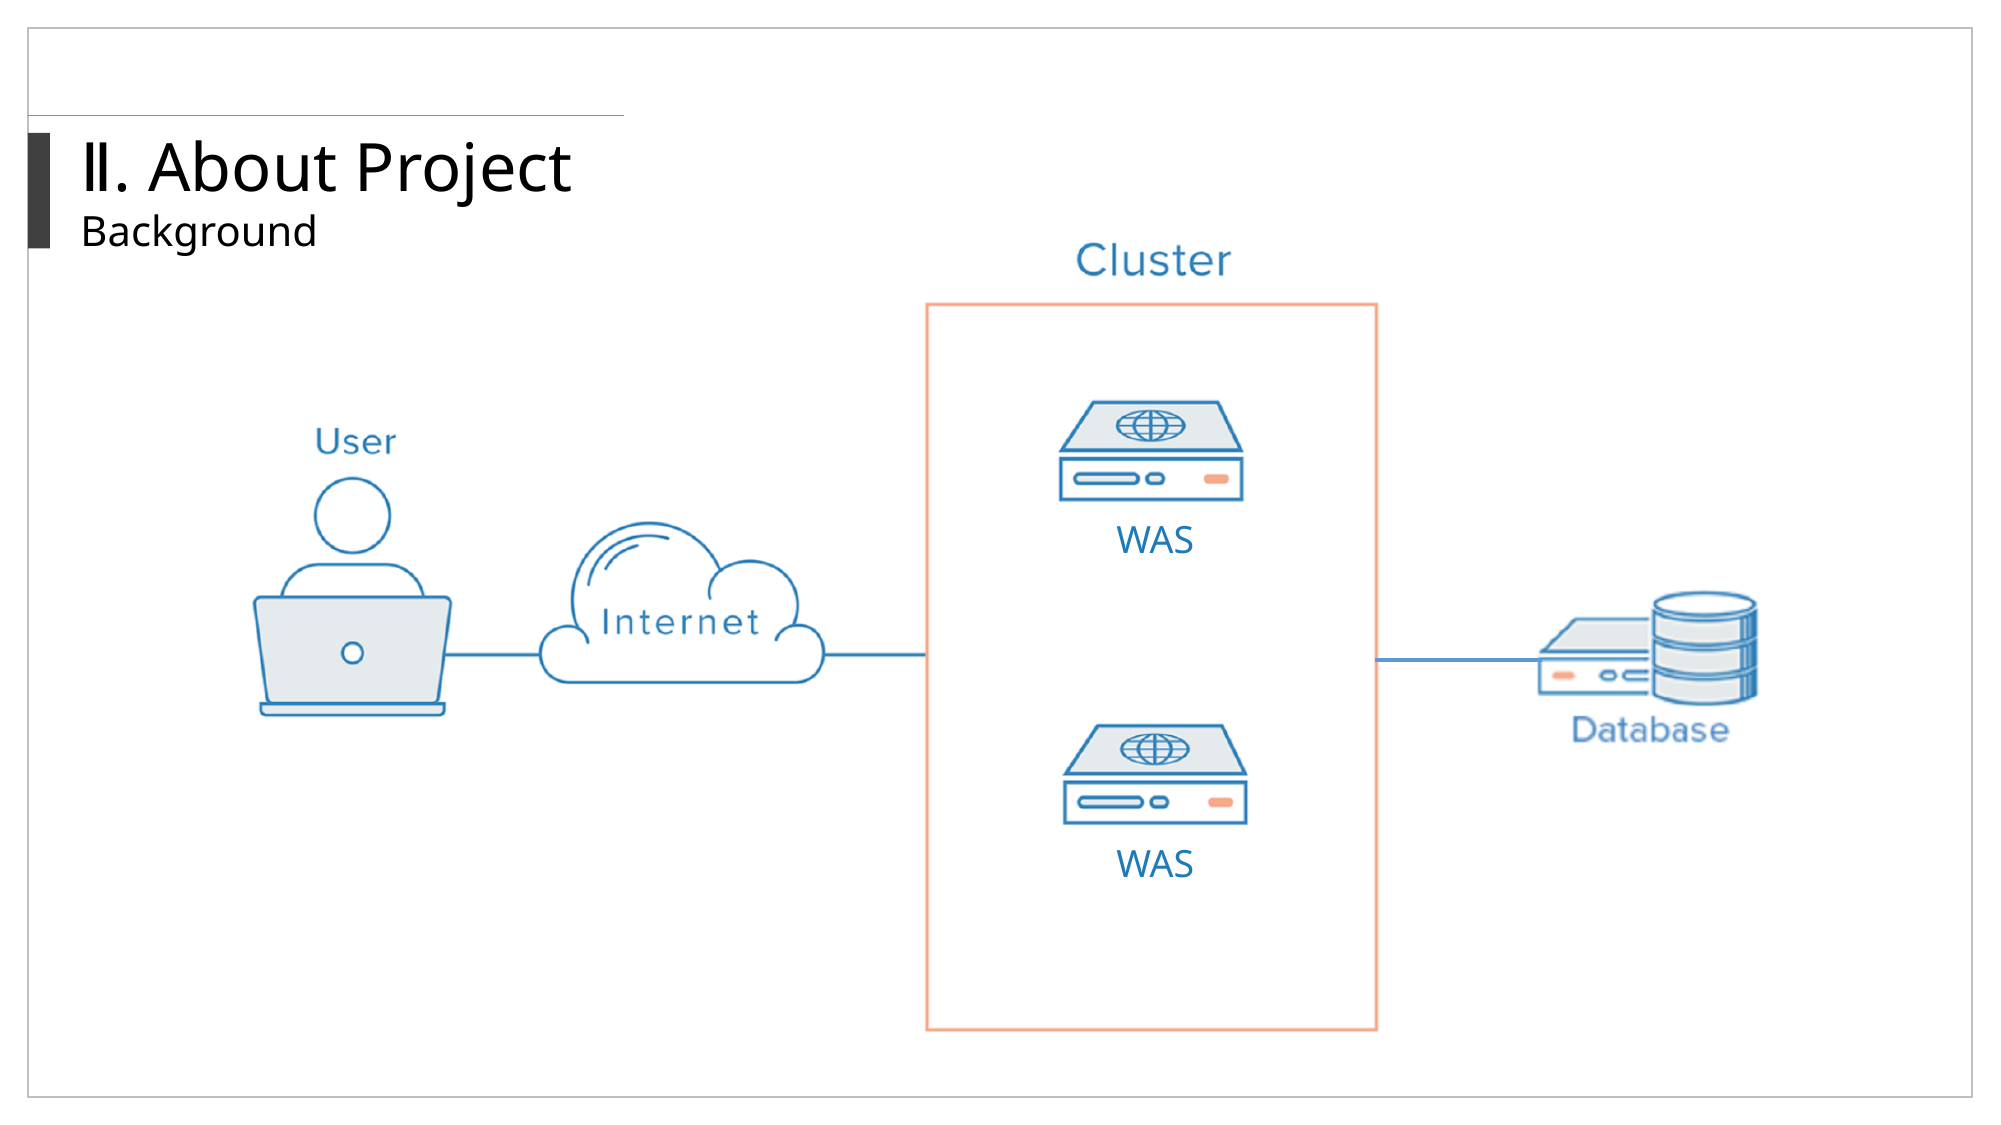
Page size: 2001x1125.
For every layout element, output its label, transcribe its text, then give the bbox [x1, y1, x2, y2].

text_box [27, 27, 1973, 1098]
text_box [172, 230, 1874, 1049]
text_box Ⅱ. About Project Background [65, 117, 863, 263]
picture [962, 508, 1333, 617]
text_box [27, 132, 51, 249]
picture [962, 839, 1333, 947]
